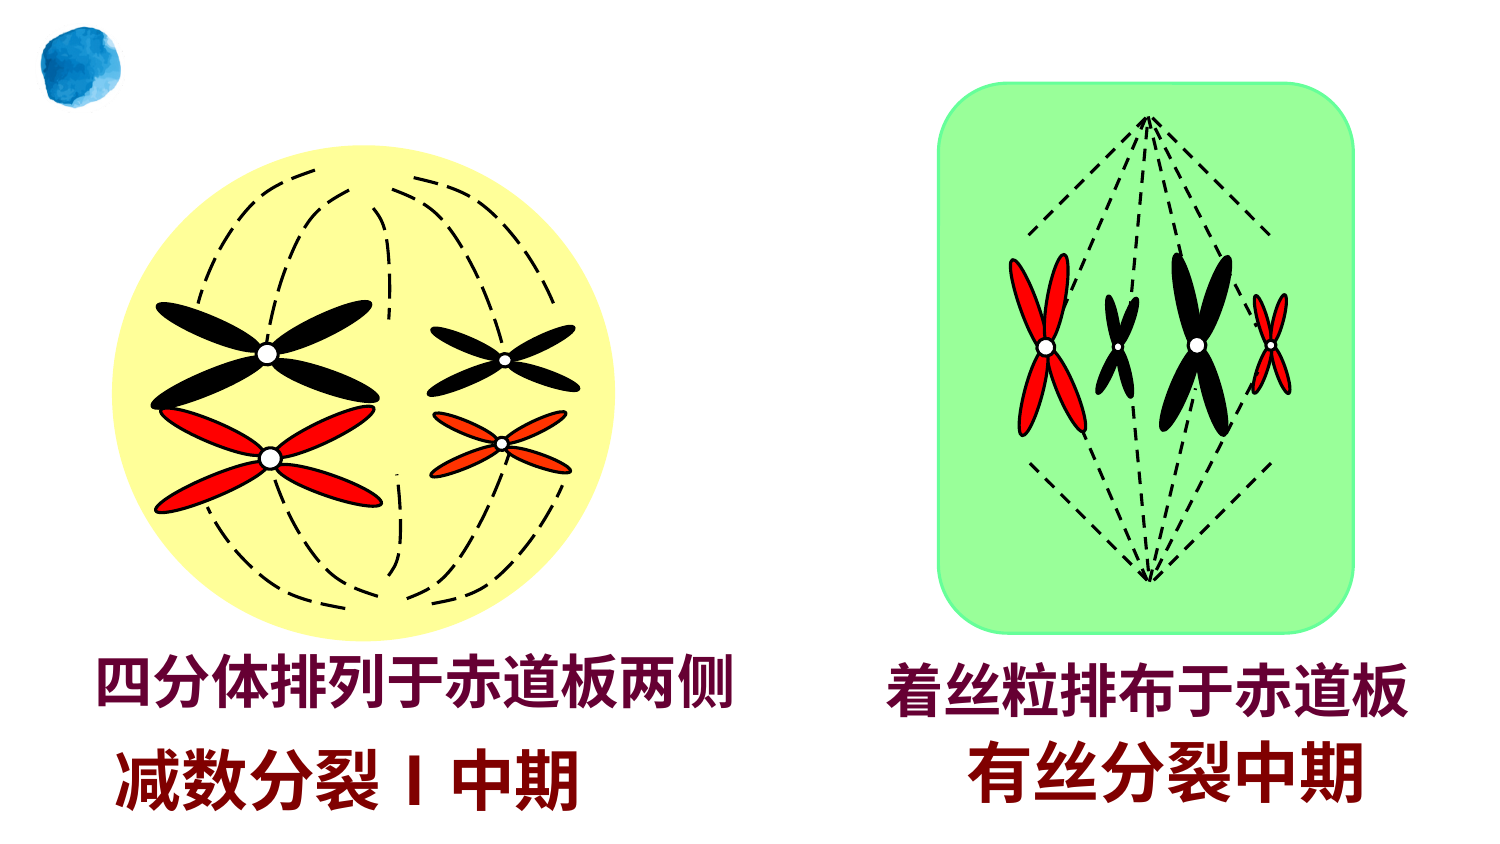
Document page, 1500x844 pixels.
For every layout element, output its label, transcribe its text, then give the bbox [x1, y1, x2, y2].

text_box 有丝分裂中期 [951, 723, 1415, 819]
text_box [113, 146, 614, 641]
text_box 减数分裂Ⅰ中期 [99, 731, 620, 827]
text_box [938, 82, 1354, 634]
picture [34, 23, 126, 113]
text_box 四分体排列于赤道板两侧 [80, 637, 767, 723]
text_box 着丝粒排布于赤道板 [870, 647, 1472, 732]
